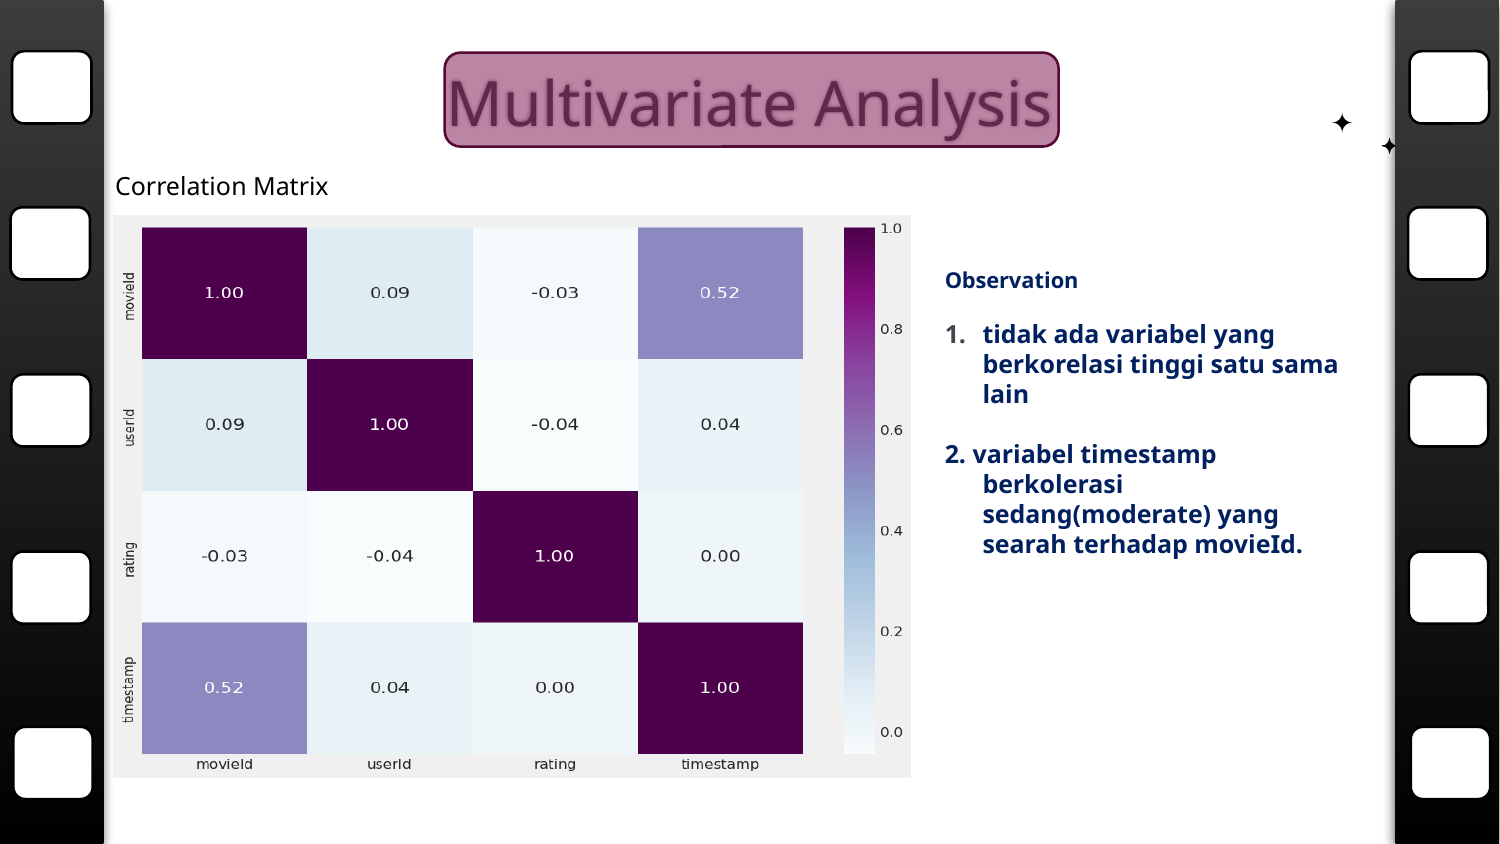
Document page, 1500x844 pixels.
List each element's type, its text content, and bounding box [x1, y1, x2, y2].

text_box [0, 0, 104, 844]
picture [113, 215, 911, 779]
text_box [444, 52, 1059, 147]
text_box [1381, 0, 1500, 844]
text_box Correlation Matrix [112, 162, 593, 208]
subtitle Observation tidak ada variabel yang berkorelasi tinggi satu sama lain 2. variabel timestamp berkolerasi sedang(moderate) yang searah terhadap movieId. [925, 251, 1366, 497]
text_box [1332, 112, 1353, 133]
title Multivariate Analysis [118, 49, 1376, 144]
